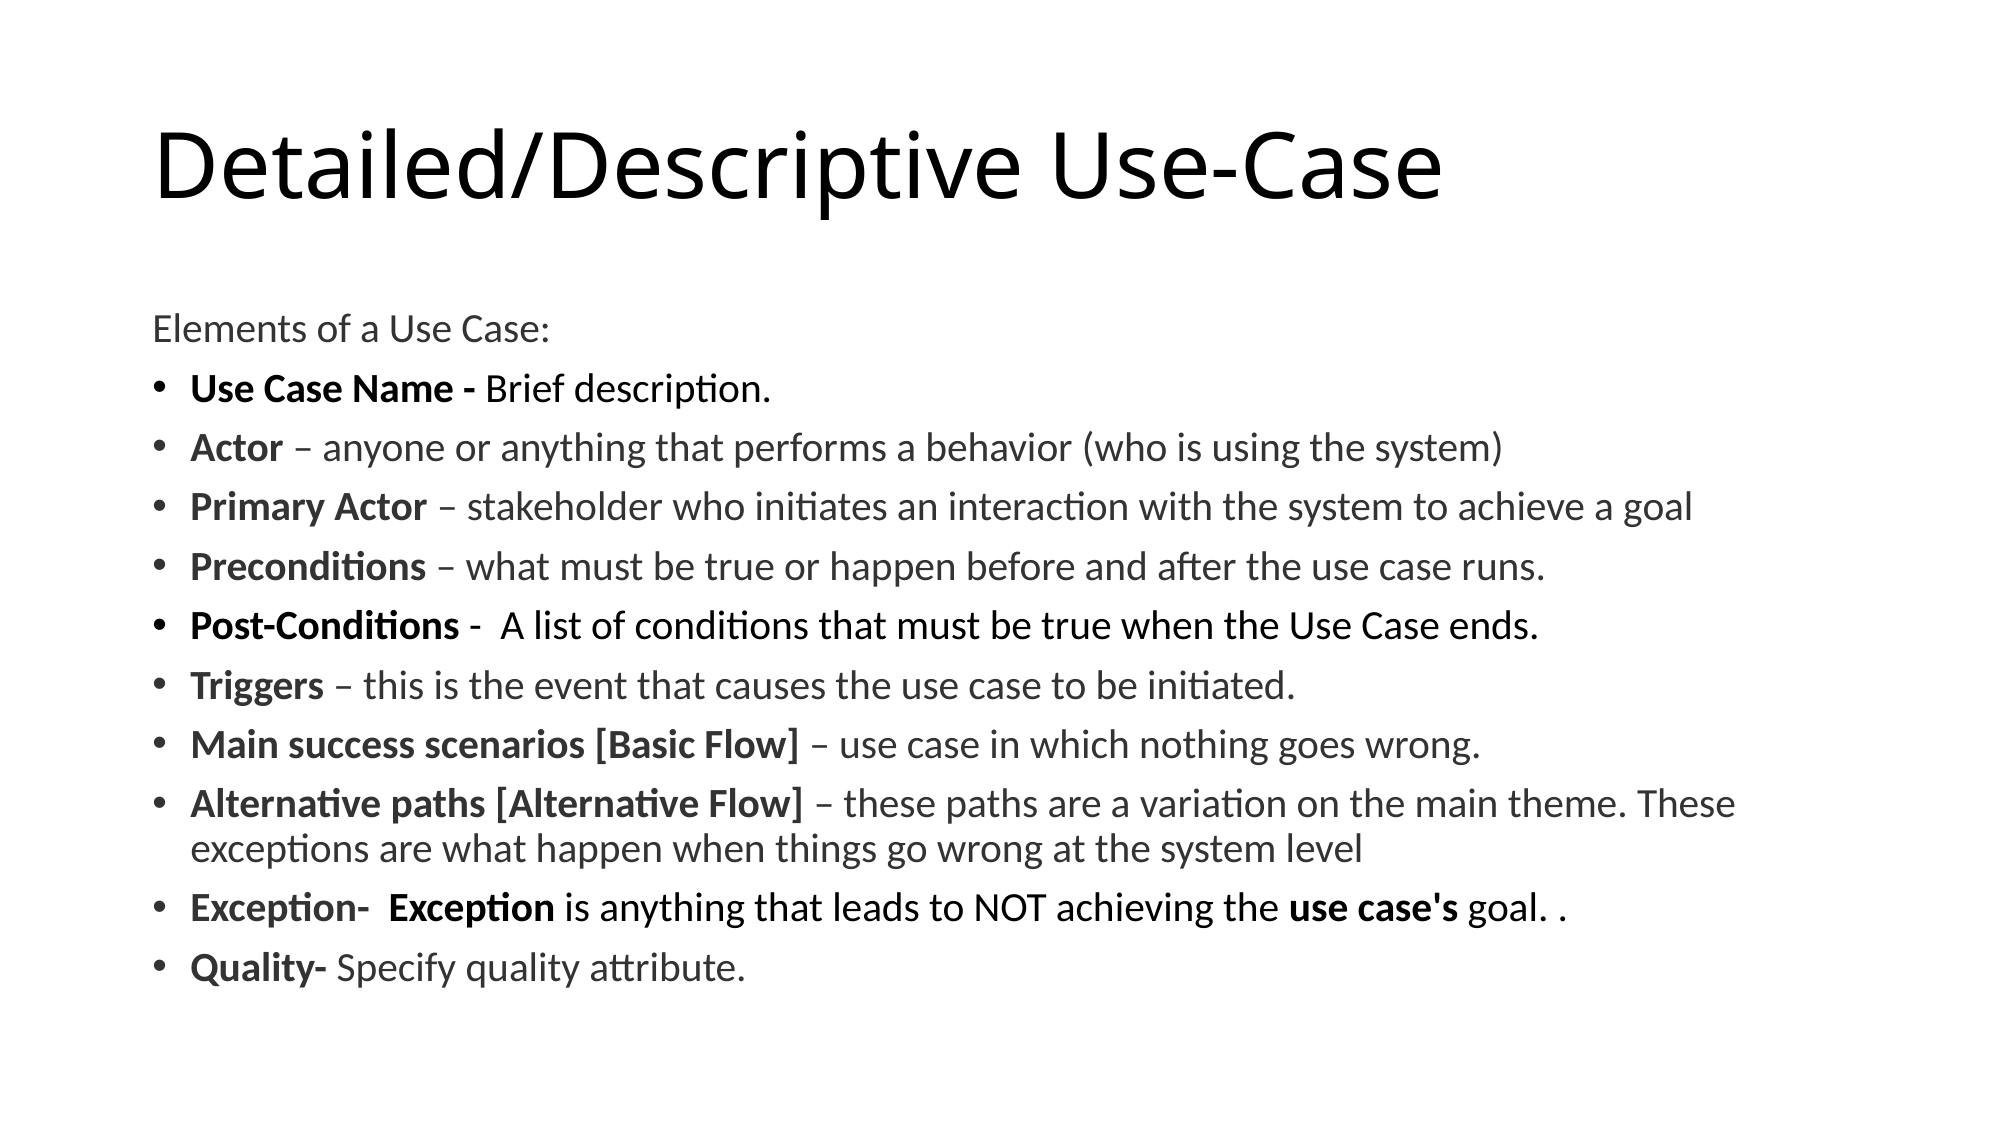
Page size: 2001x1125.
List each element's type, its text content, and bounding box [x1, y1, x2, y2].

title Detailed/Descriptive Use-Case [137, 59, 1863, 278]
list Elements of a Use Case: Use Case Name - Brief description. Actor – anyone or anything that performs a behavior (who is using the system) Primary Actor – stakeholder who initiates an interaction with the system to achieve a goal Preconditions – what must be true or happen before and after the use case runs. Post-Conditions - A list of conditions that must be true when the Use Case ends. Triggers – this is the event that causes the use case to be initiated. Main success scenarios [Basic Flow] – use case in which nothing goes wrong. Alternative paths [Alternative Flow] – these paths are a variation on the main theme. These exceptions are what happen when things go wrong at the system level Exception- Exception is anything that leads to NOT achieving the use case's goal. . Quality- Specify quality attribute. [137, 299, 1863, 1014]
